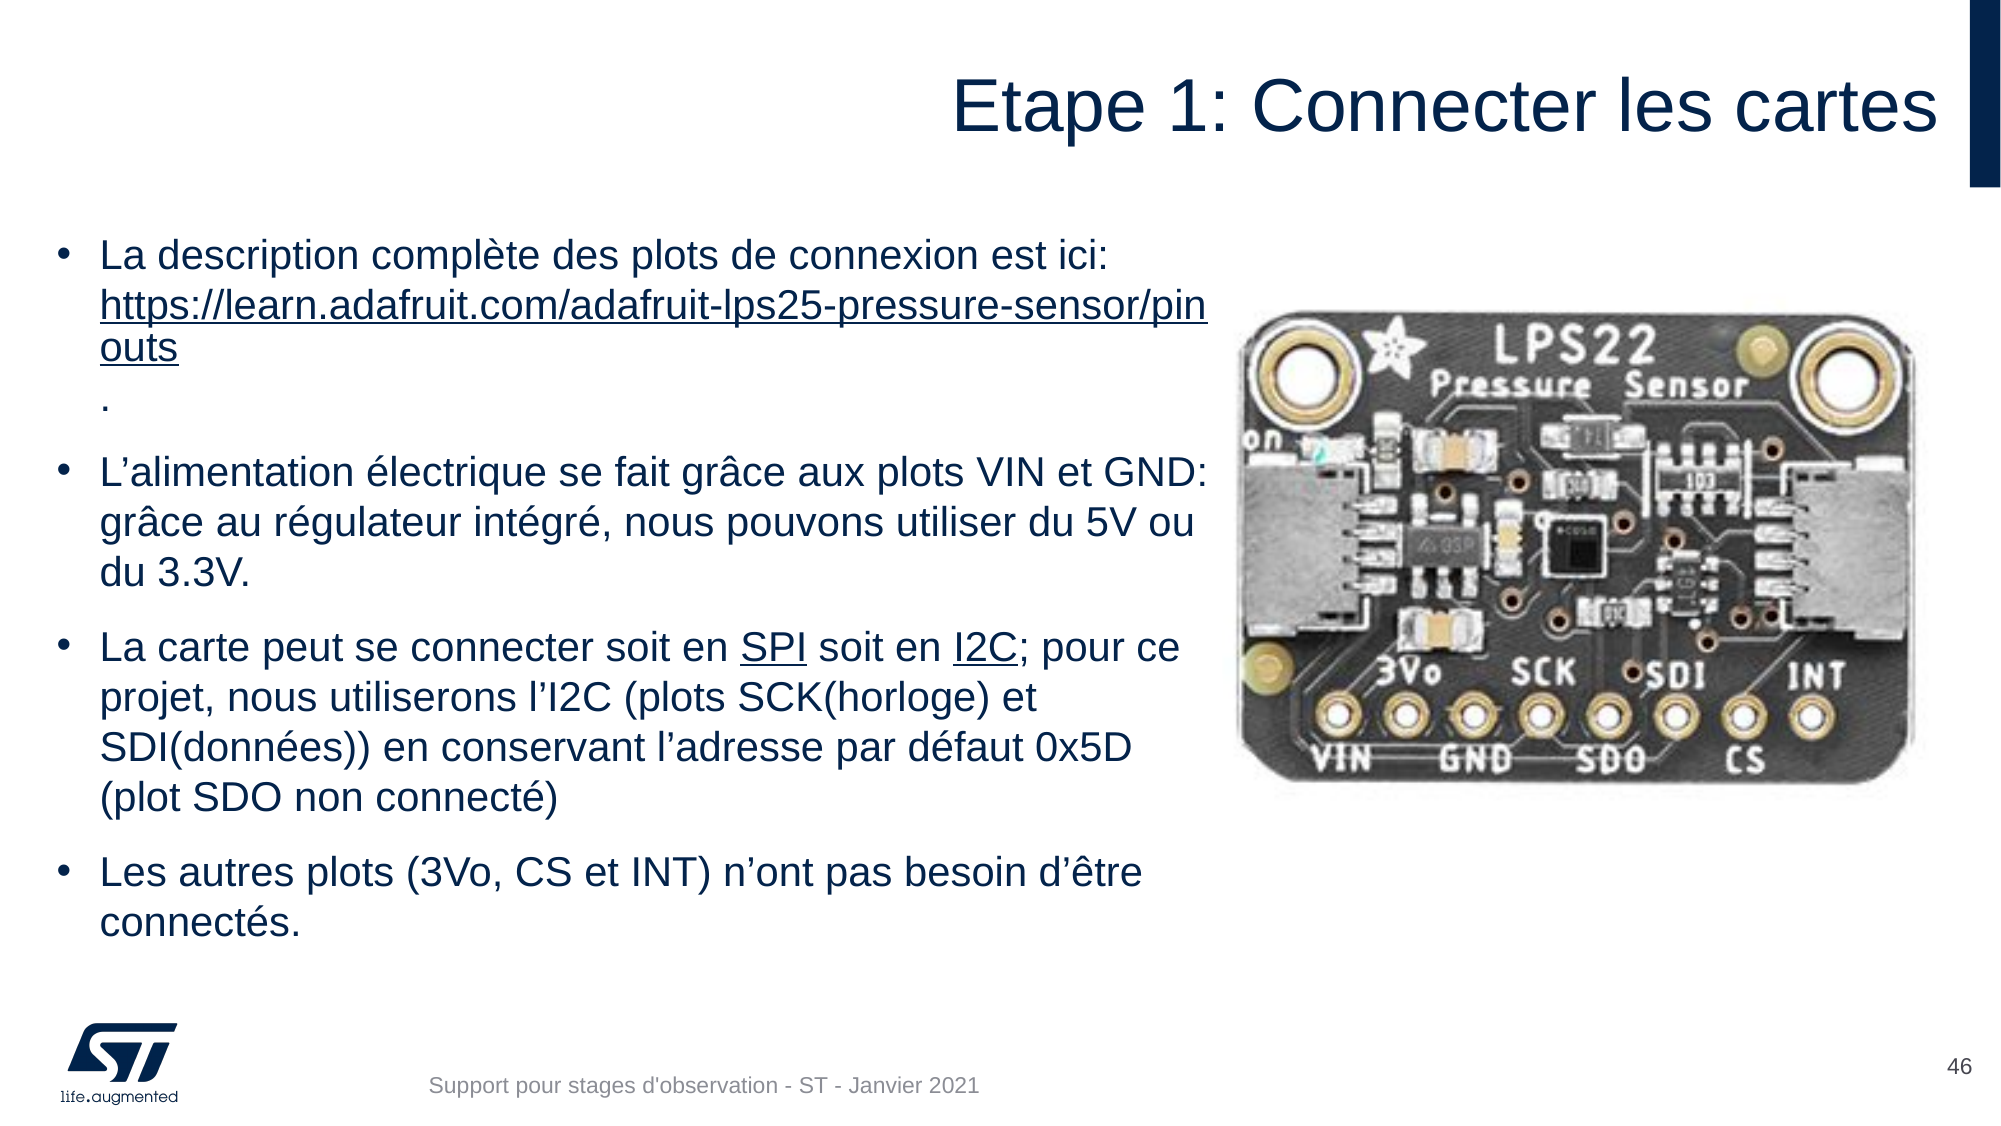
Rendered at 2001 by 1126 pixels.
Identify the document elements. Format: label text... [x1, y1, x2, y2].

list La description complète des plots de connexion est ici: https://learn.adafruit.com/adafruit-lps25-pressure-sensor/pinouts. L’alimentation électrique se fait grâce aux plots VIN et GND: grâce au régulateur intégré, nous pouvons utiliser du 5V ou du 3.3V. La carte peut se connecter soit en SPI soit en I2C; pour ce projet, nous utiliserons l’I2C (plots SCK(horloge) et SDI(données)) en conservant l’adresse par défaut 0x5D (plot SDO non connecté) Les autres plots (3Vo, CS et INT) n’ont pas besoin d’être connectés. [41, 220, 1235, 764]
slide_number 46 [1905, 1038, 1973, 1087]
footer Support pour stages d'observation - ST - Janvier 2021 [233, 757, 981, 1126]
picture [1222, 293, 1939, 811]
picture [37, 999, 201, 1126]
title Etape 1: Connecter les cartes [49, 0, 1955, 215]
